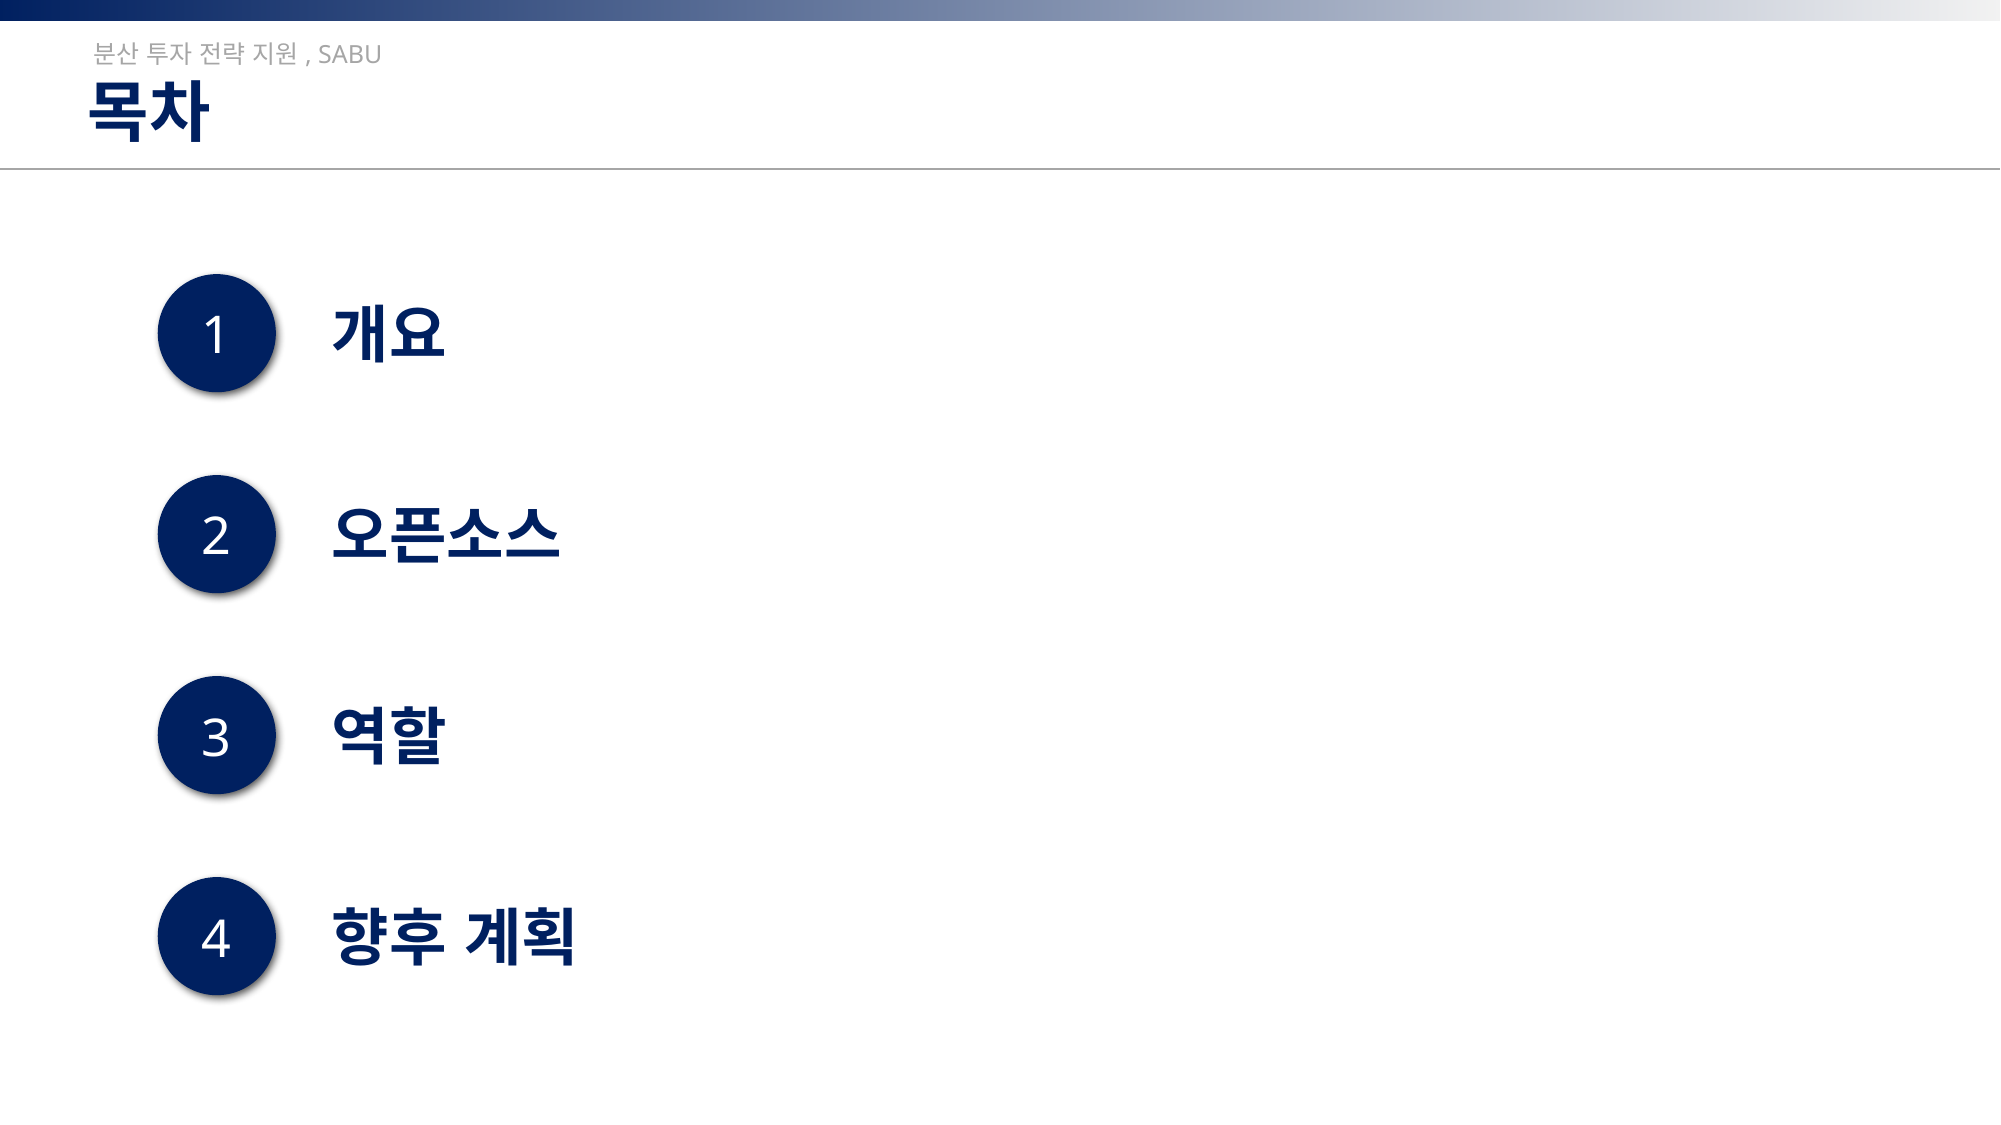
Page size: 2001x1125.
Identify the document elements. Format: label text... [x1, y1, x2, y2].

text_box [157, 675, 883, 795]
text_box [157, 876, 883, 996]
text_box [157, 273, 883, 393]
text_box 목차 [87, 70, 757, 151]
text_box 분산 투자 전략 지원, SABU [94, 38, 407, 69]
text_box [157, 474, 883, 594]
text_box [0, 0, 2000, 22]
